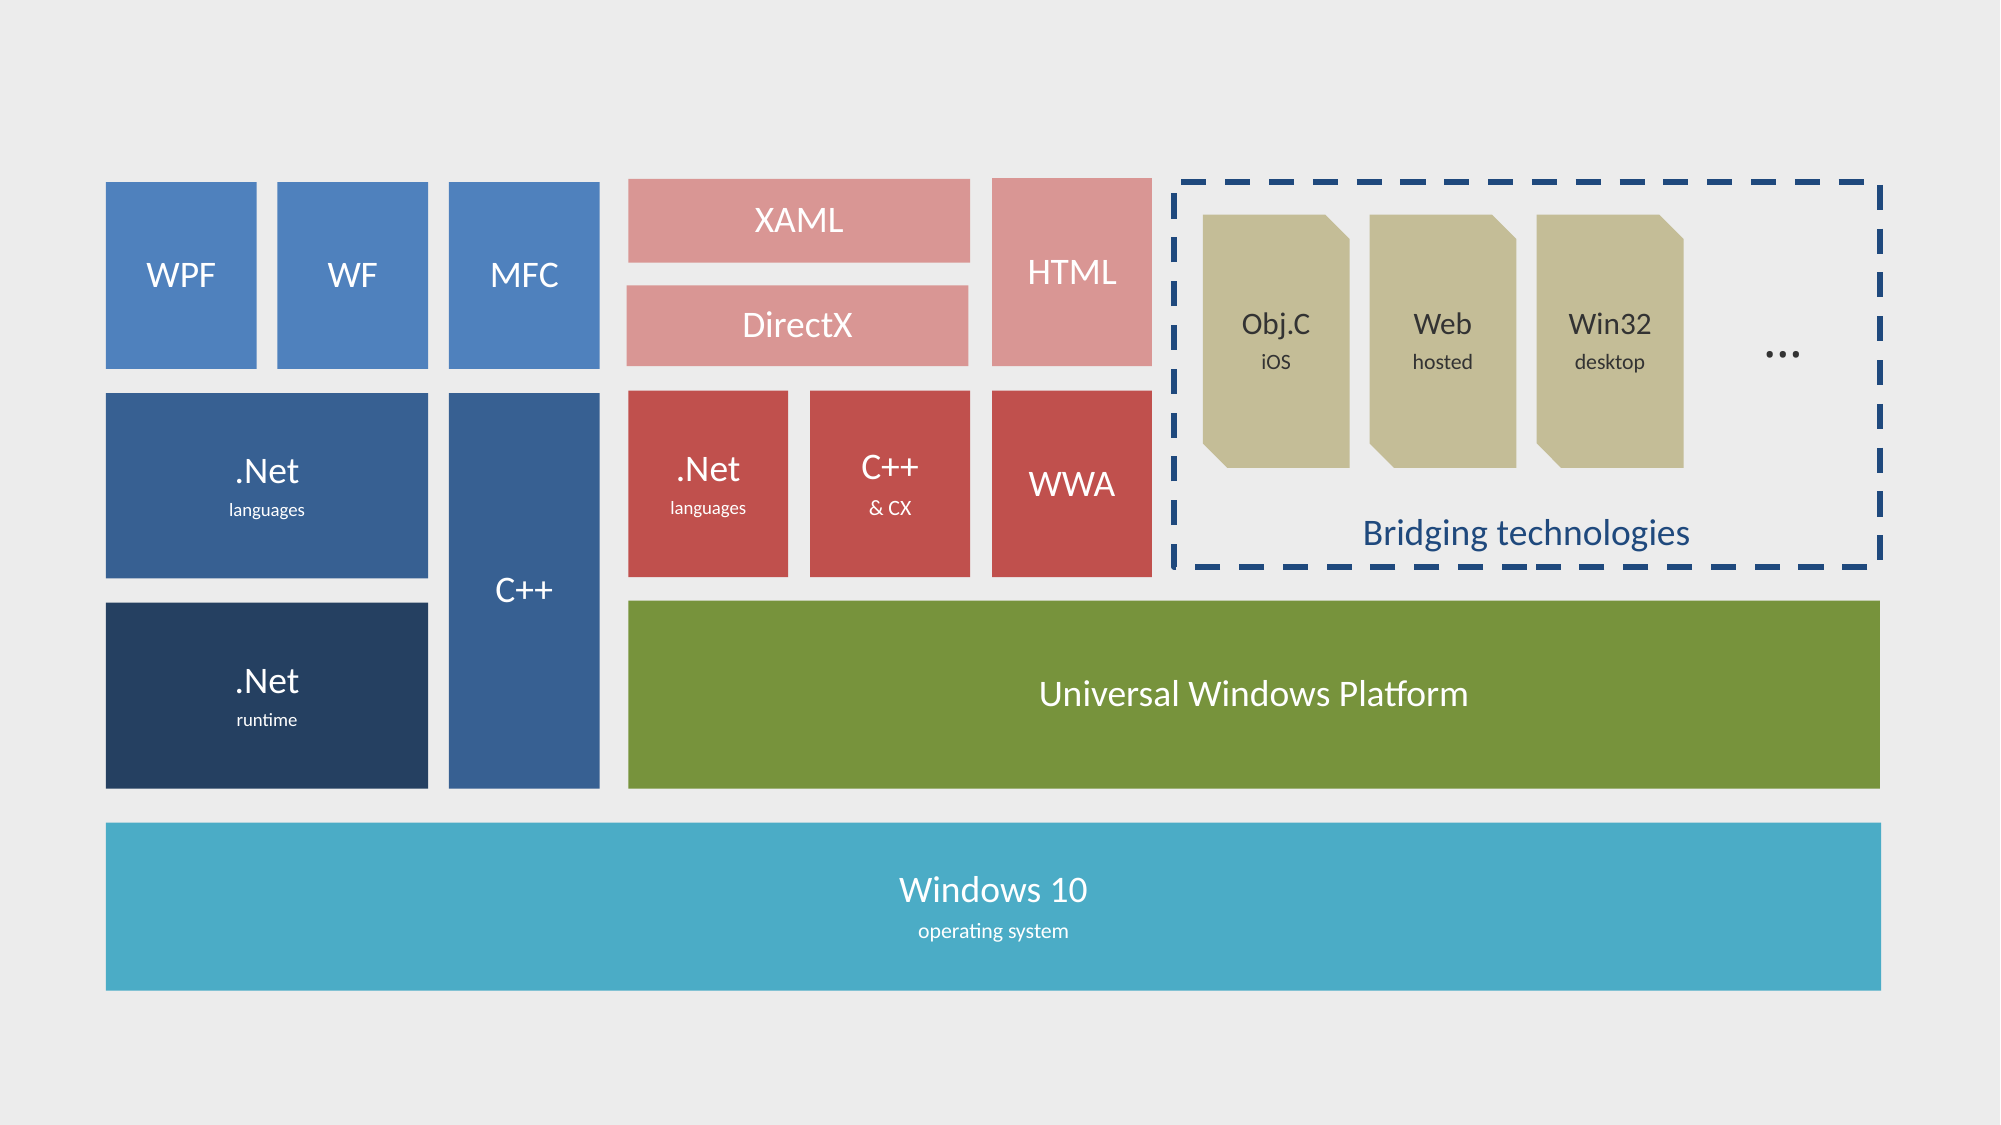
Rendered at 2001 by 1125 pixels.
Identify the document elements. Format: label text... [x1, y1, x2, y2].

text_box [105, 181, 600, 789]
text_box Windows 10 operating system [105, 822, 1882, 991]
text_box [626, 177, 1880, 789]
